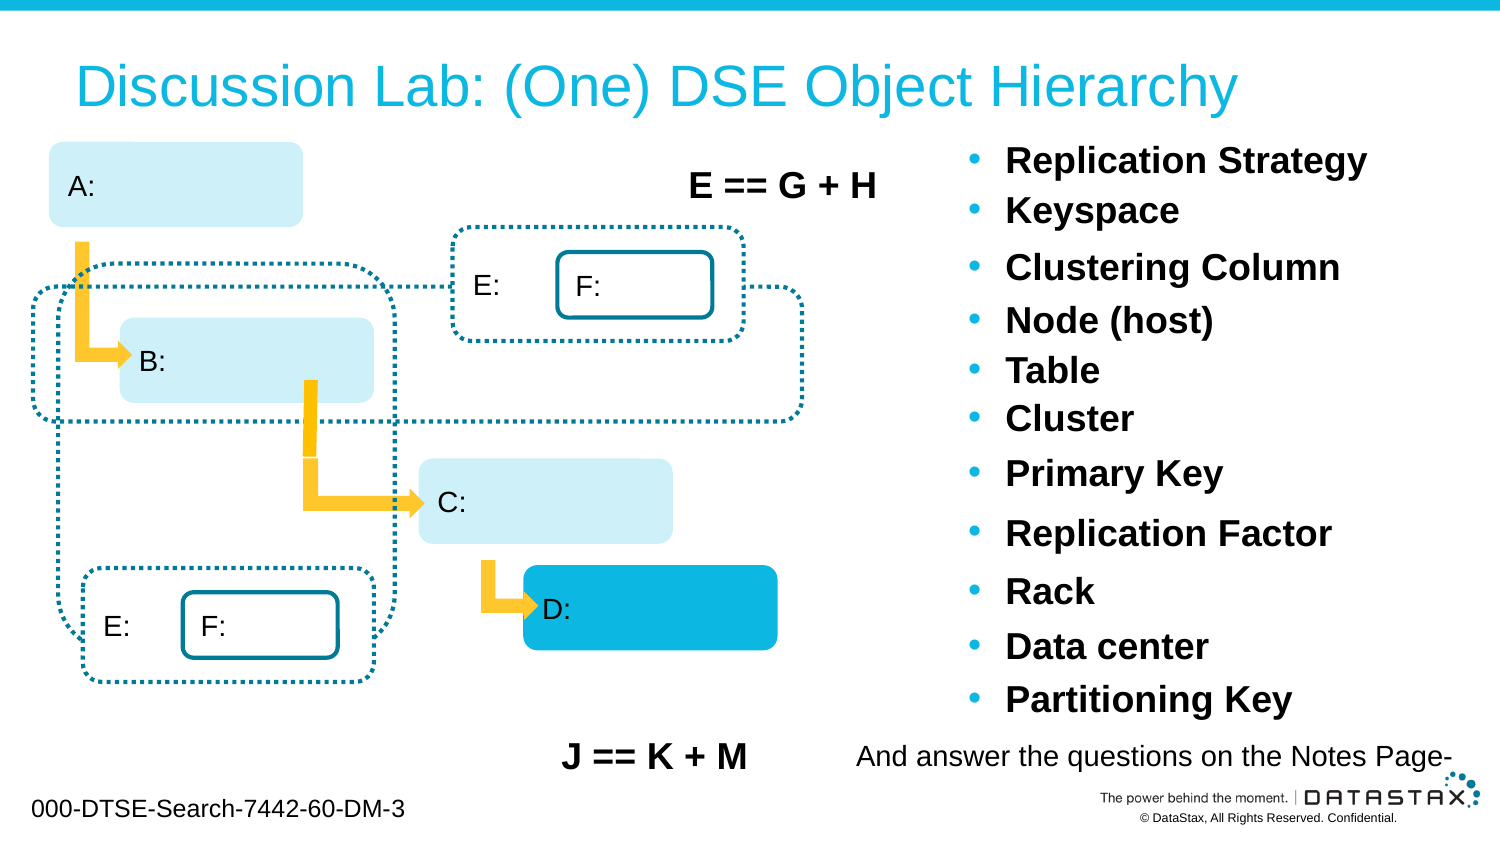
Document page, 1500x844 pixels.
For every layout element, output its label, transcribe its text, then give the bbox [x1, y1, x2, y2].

text_box F: [555, 249, 715, 320]
slide_number © DataStax, All Rights Reserved. Confidential. [1125, 802, 1463, 834]
text_box E: [450, 224, 746, 344]
text_box Replication Factor [967, 503, 1402, 581]
text_box [30, 284, 67, 424]
text_box [385, 284, 805, 424]
text_box Cluster [967, 386, 1402, 441]
text_box [72, 239, 92, 278]
text_box Clustering Column [967, 235, 1402, 309]
text_box C: [416, 456, 675, 546]
text_box Table [967, 338, 1402, 386]
text_box E: [80, 565, 376, 685]
slide_number 000-DTSE-Search-7442-60-DM-3 [16, 785, 720, 831]
text_box D: [521, 562, 780, 653]
text_box And answer the questions on the Notes Page- [840, 729, 1469, 780]
picture [1085, 756, 1495, 823]
title Discussion Lab: (One) DSE Object Hierarchy [75, 44, 1425, 135]
text_box Replication Strategy [967, 129, 1402, 179]
text_box Keyspace [967, 179, 1402, 235]
text_box Partitioning Key [967, 667, 1402, 740]
text_box Node (host) [967, 309, 1402, 338]
text_box [479, 557, 541, 623]
text_box E == G + H [673, 154, 893, 214]
text_box F: [180, 590, 340, 660]
text_box [56, 261, 397, 642]
text_box Rack [967, 581, 1402, 628]
text_box Primary Key [967, 441, 1402, 503]
text_box Data center [967, 628, 1402, 667]
text_box J == K + M [546, 724, 764, 785]
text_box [302, 379, 425, 519]
text_box A: [46, 139, 306, 230]
